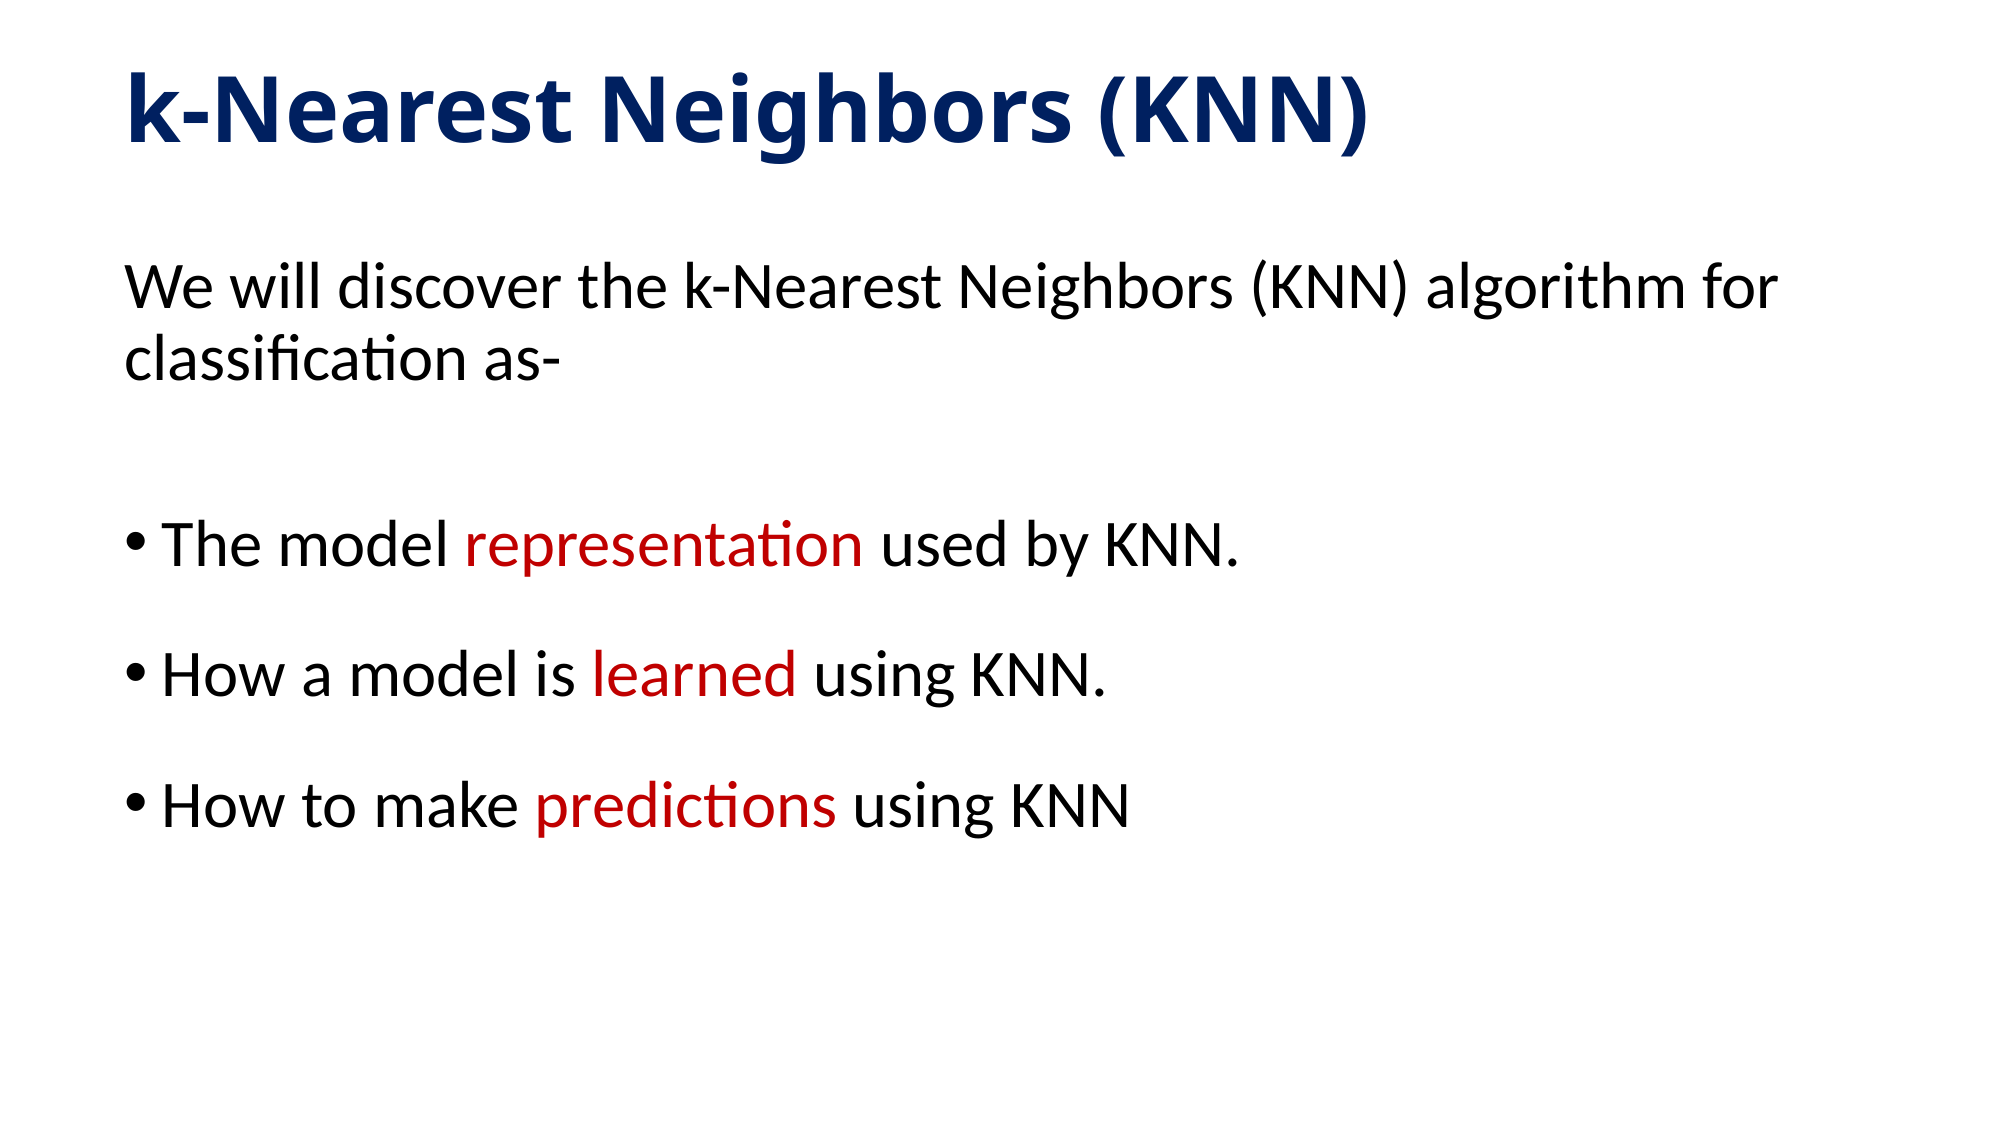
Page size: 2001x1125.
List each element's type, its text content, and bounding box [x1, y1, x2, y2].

title k-Nearest Neighbors (KNN) [109, 38, 1835, 188]
list We will discover the k-Nearest Neighbors (KNN) algorithm for classification as- The model representation used by KNN. How a model is learned using KNN. How to make predictions using KNN [109, 243, 1835, 957]
